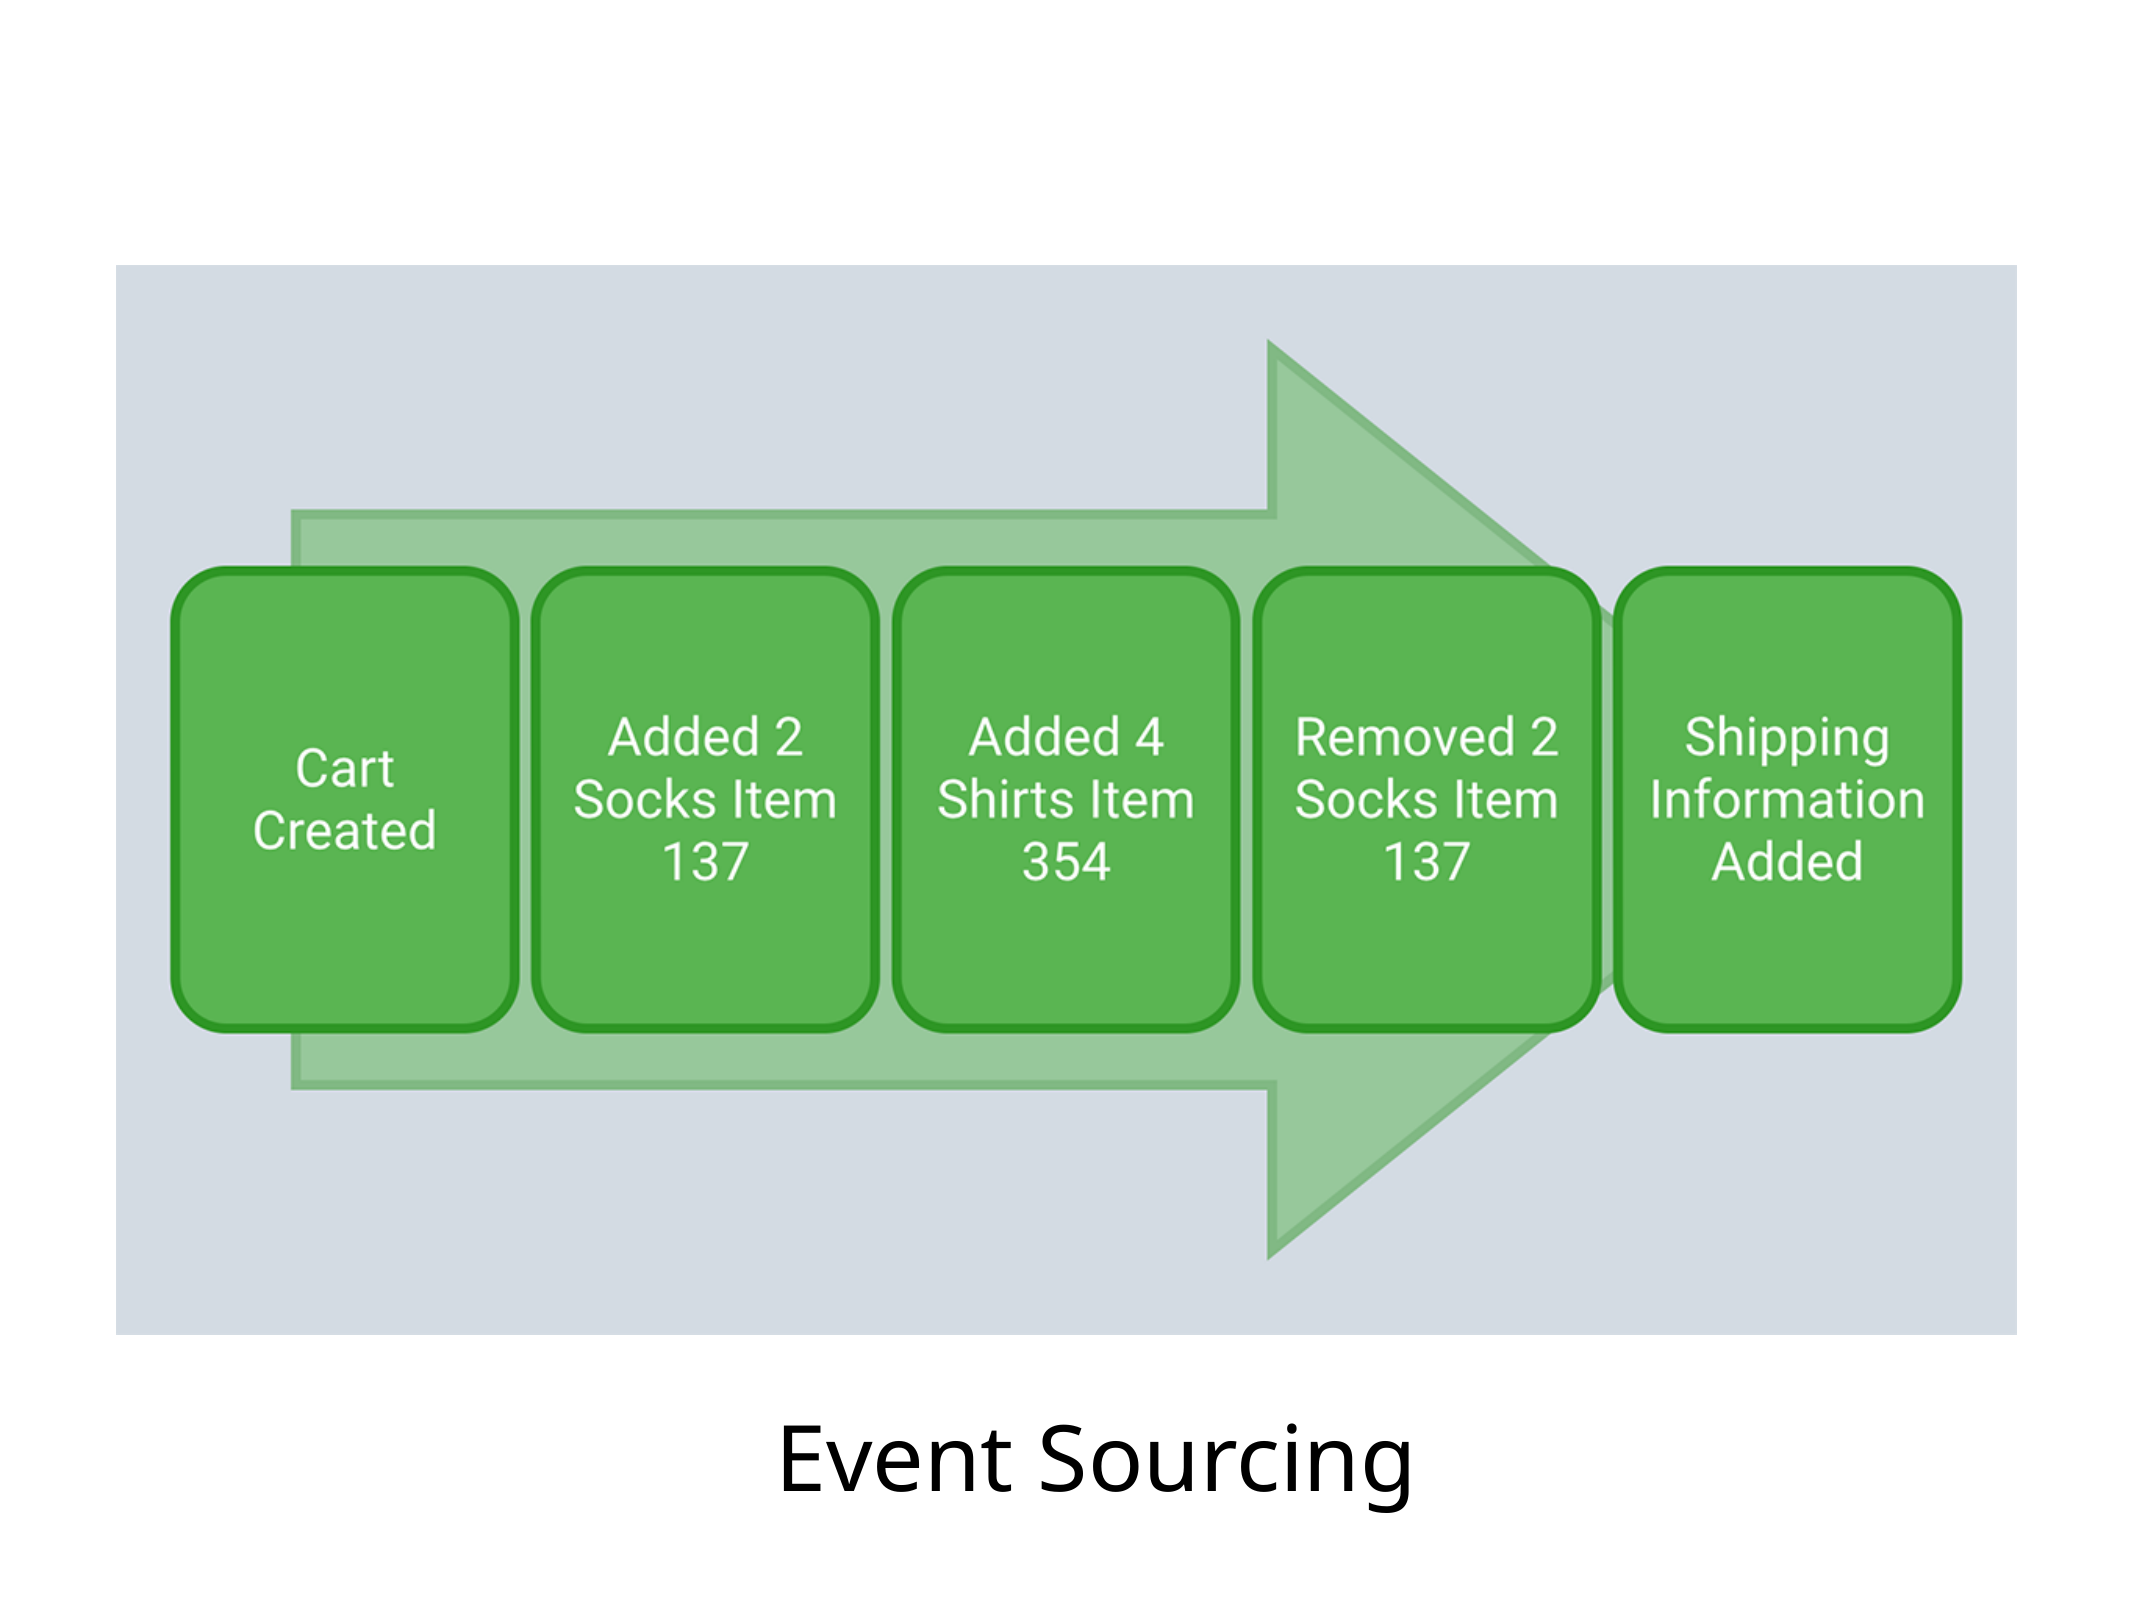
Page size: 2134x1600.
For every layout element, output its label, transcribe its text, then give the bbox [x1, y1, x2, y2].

text_box Event Sourcing [451, 1391, 1741, 1519]
picture [116, 265, 2017, 1335]
